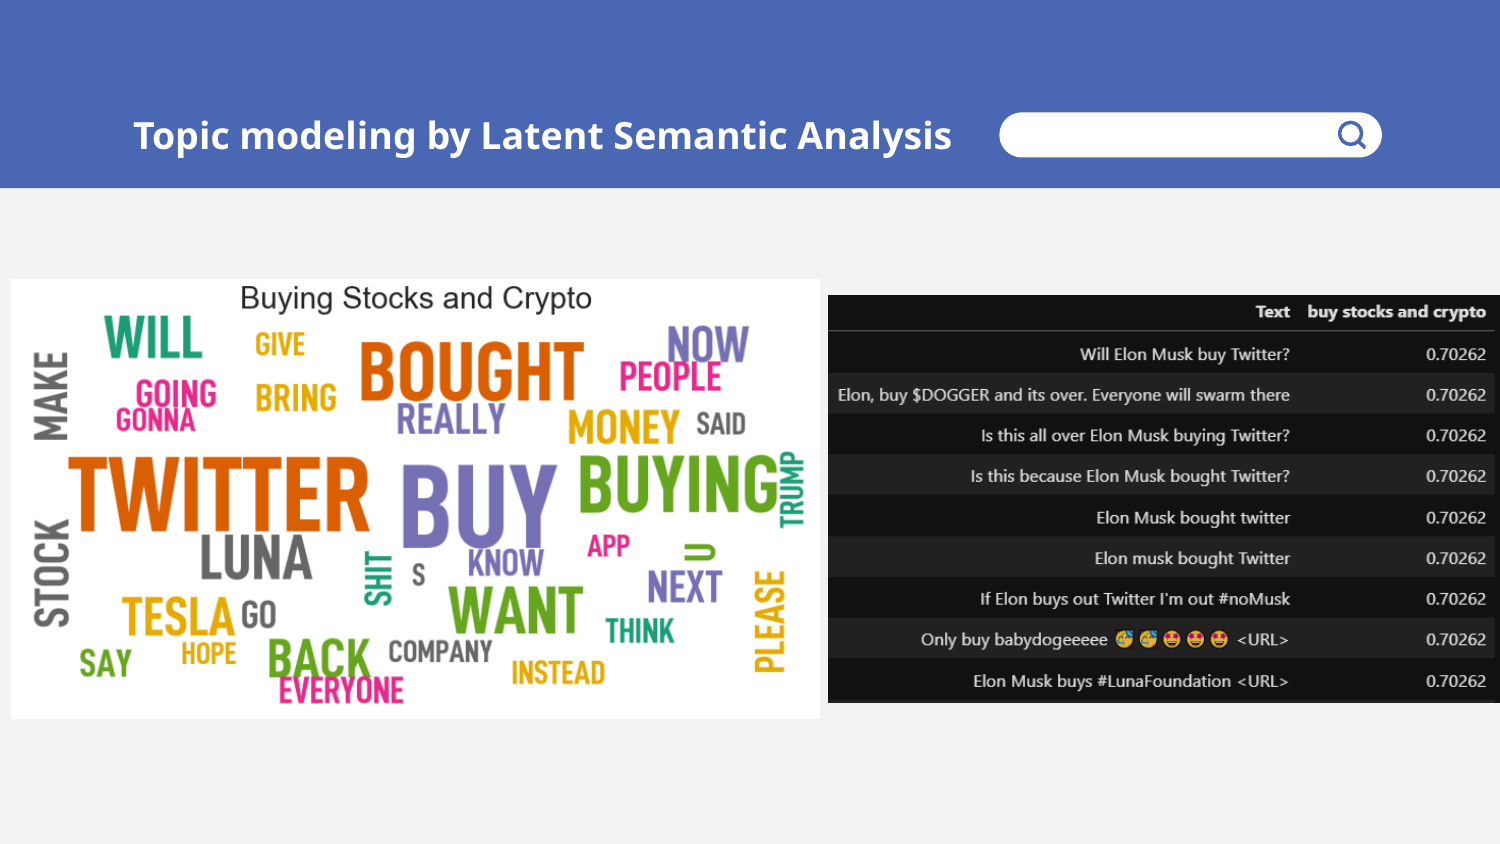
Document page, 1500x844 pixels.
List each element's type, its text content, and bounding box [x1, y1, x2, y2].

picture [10, 278, 820, 719]
title Topic modeling by Latent Semantic Analysis [118, 88, 1007, 182]
picture [827, 295, 1500, 703]
